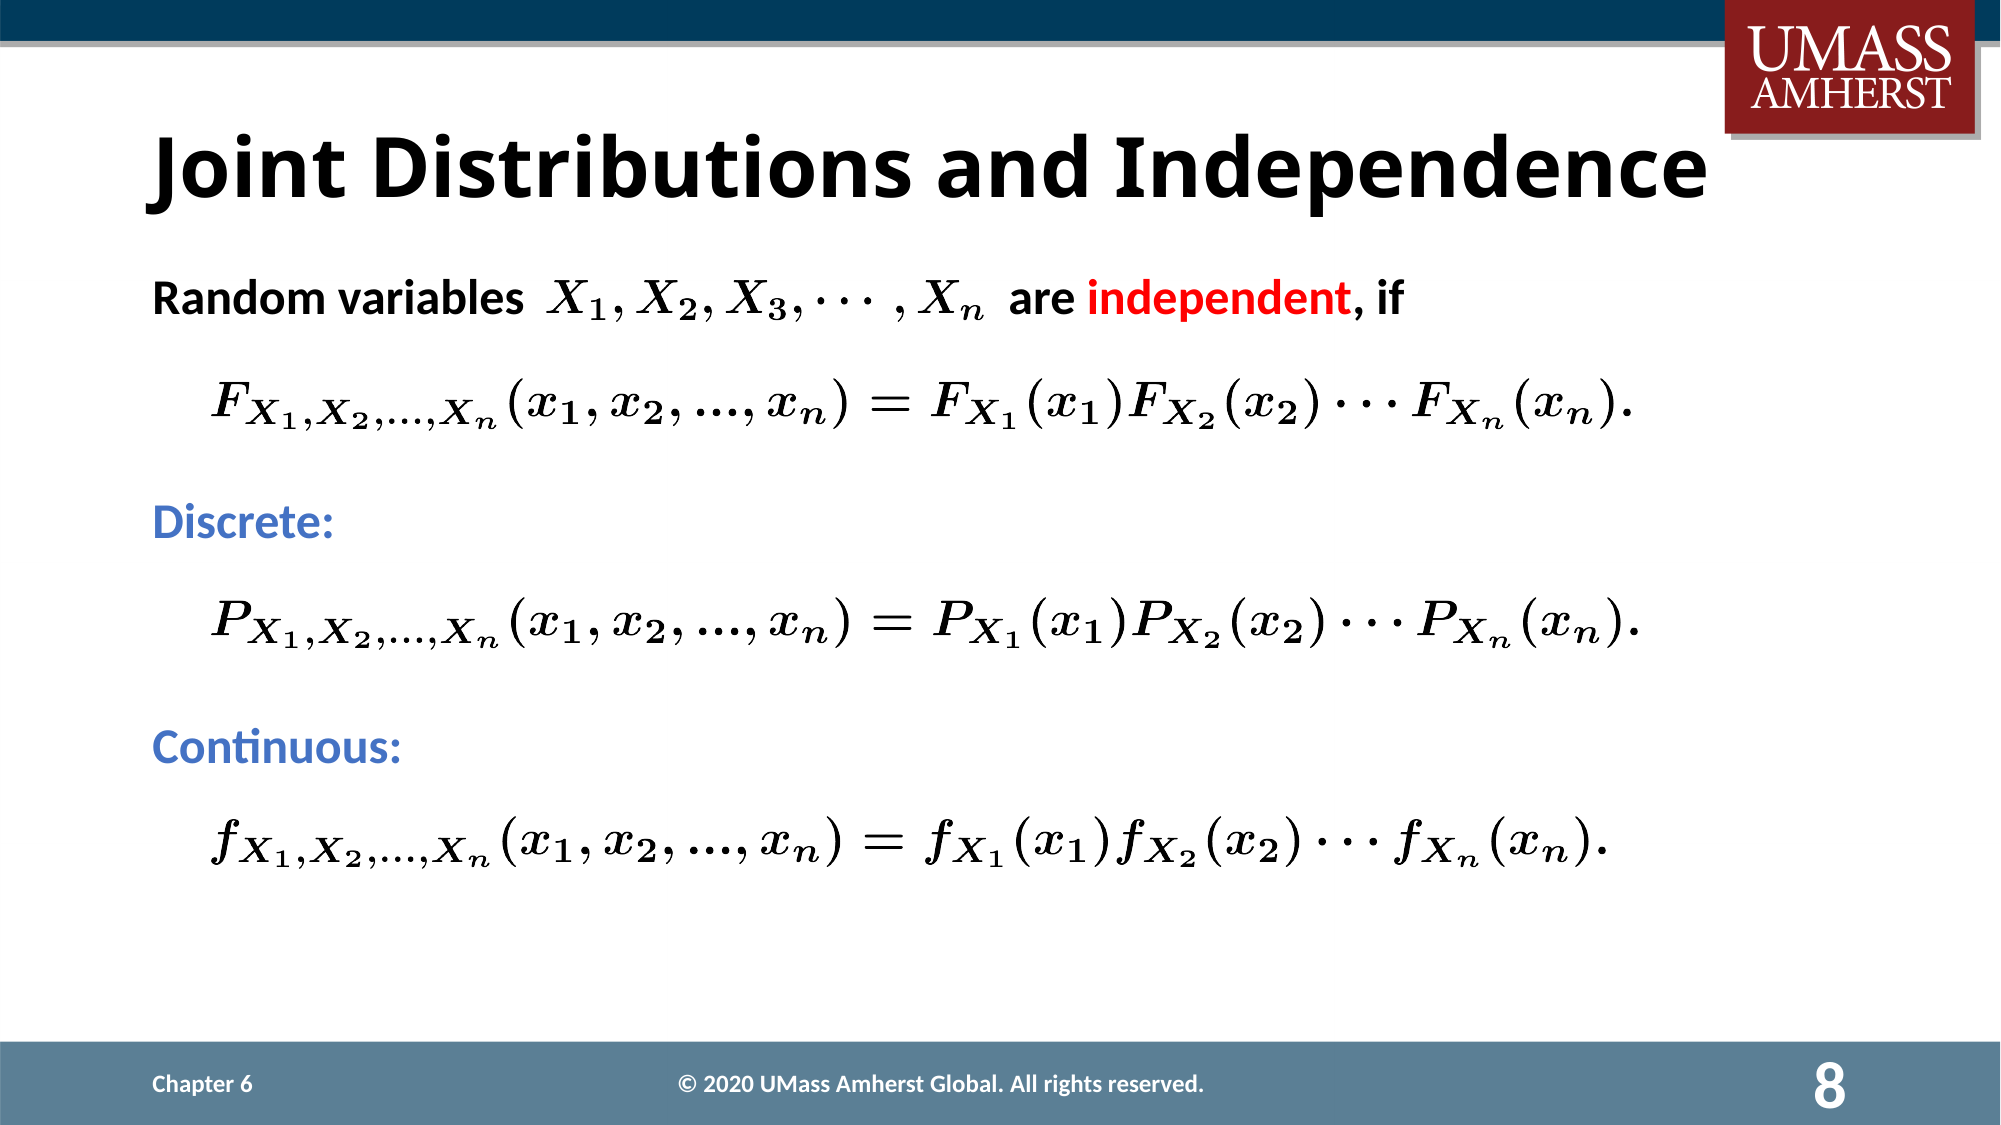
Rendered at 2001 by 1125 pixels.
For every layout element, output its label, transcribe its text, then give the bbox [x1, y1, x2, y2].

slide_number Chapter 6 [137, 1052, 588, 1113]
slide_number 8 [1412, 1052, 1863, 1113]
list Random variables are independent, if Discrete: Continuous: [137, 263, 1824, 976]
title Joint Distributions and Independence [137, 108, 1863, 233]
picture [0, 0, 2001, 1125]
text_box © 2020 UMass Amherst Global. All rights reserved. [662, 1060, 1338, 1121]
